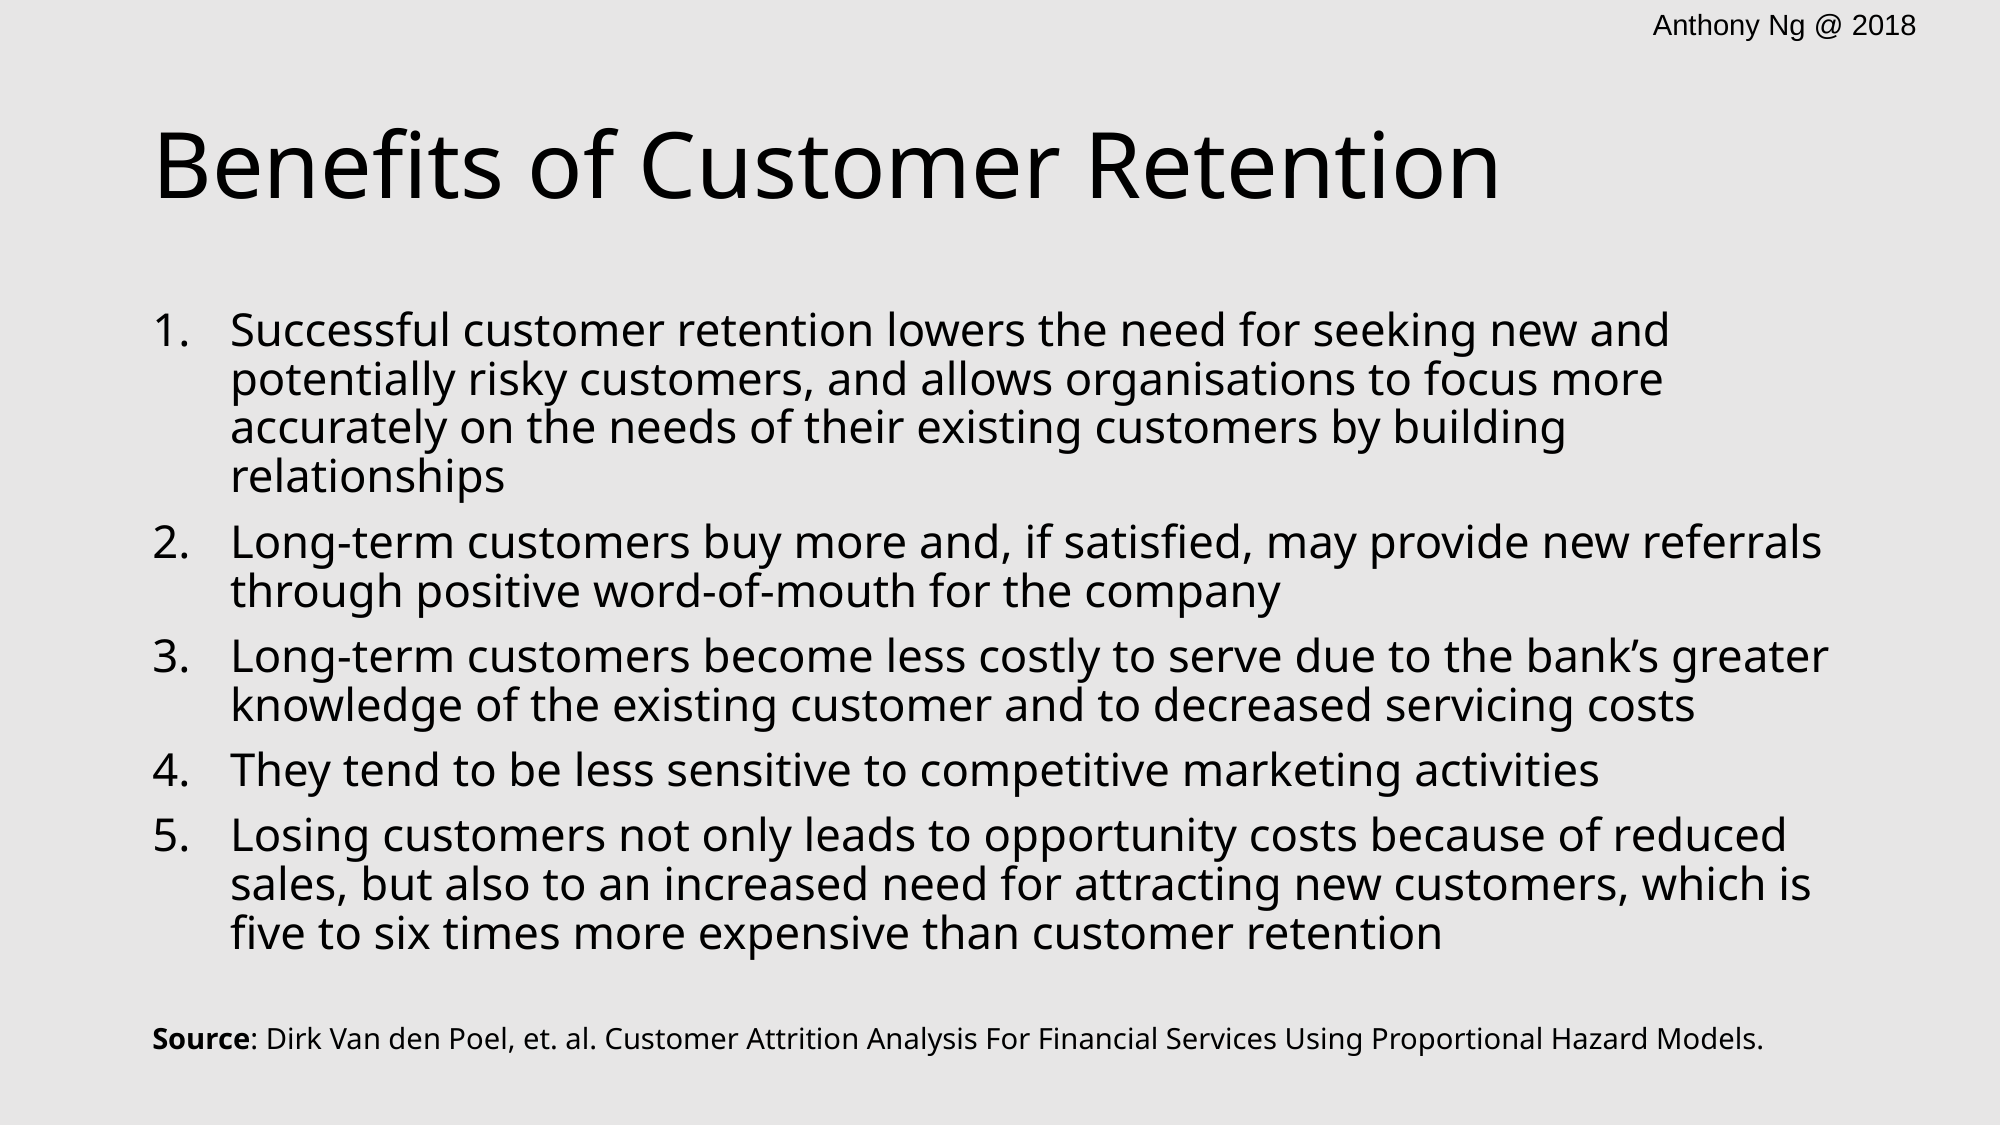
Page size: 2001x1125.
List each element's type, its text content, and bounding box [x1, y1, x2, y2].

list Successful customer retention lowers the need for seeking new and potentially risky customers, and allows organisations to focus more accurately on the needs of their existing customers by building relationships Long-term customers buy more and, if satisfied, may provide new referrals through positive word-of-mouth for the company Long-term customers become less costly to serve due to the bank’s greater knowledge of the existing customer and to decreased servicing costs They tend to be less sensitive to competitive marketing activities Losing customers not only leads to opportunity costs because of reduced sales, but also to an increased need for attracting new customers, which is five to six times more expensive than customer retention [137, 299, 1863, 1013]
title Benefits of Customer Retention [137, 59, 1863, 278]
text_box Source: Dirk Van den Poel, et. al. Customer Attrition Analysis For Financial Services Using Proportional Hazard Models. [137, 1013, 1895, 1063]
